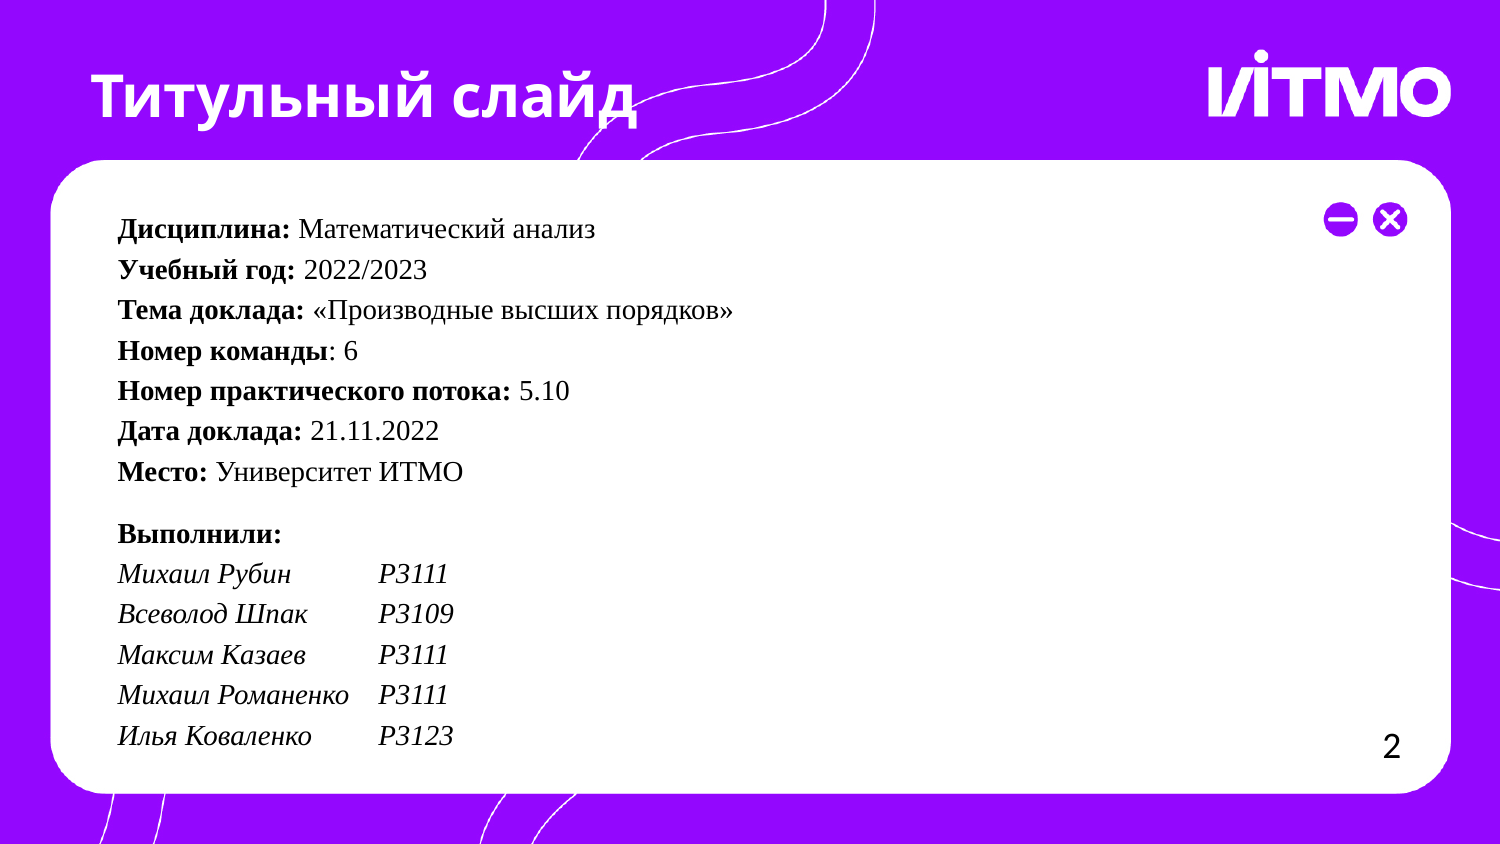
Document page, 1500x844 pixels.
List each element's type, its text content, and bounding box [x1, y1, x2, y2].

text_box 2 [1367, 713, 1417, 774]
picture [0, 0, 1500, 844]
title Титульный слайд [75, 50, 1195, 137]
list Дисциплина: Математический анализ Учебный год: 2022/2023 Тема доклада: «Производные высших порядков» Номер команды: 6 Номер практического потока: 5.10 Дата доклада: 21.11.2022 Место: Университет ИТМО Выполнили: Михаил Рубин Р3111 Всеволод Шпак Р3109 Максим Казаев Р3111 Михаил Романенко Р3111 Илья Коваленко Р3123 [102, 202, 1279, 762]
